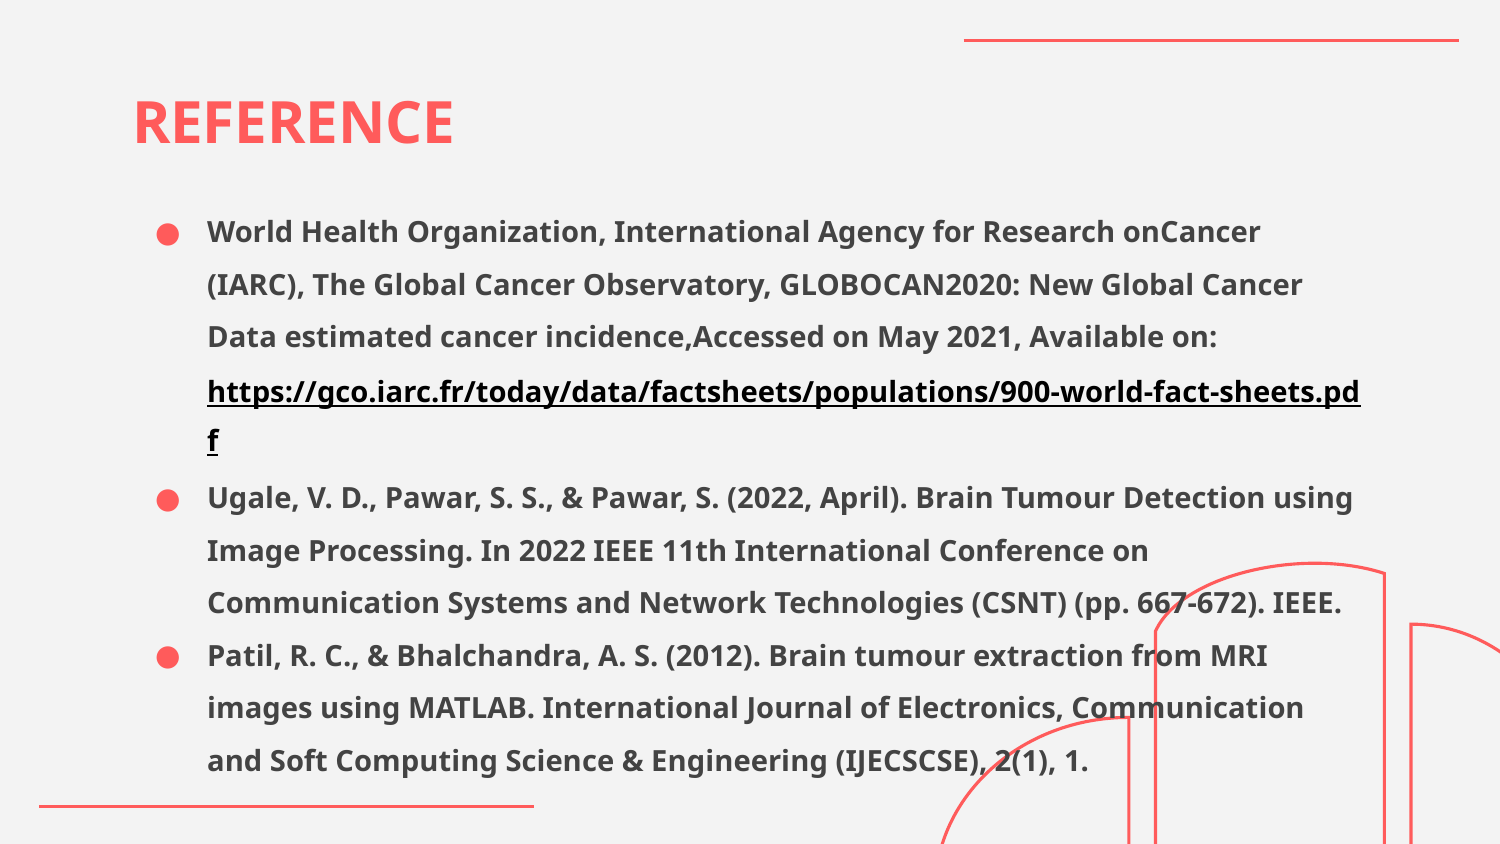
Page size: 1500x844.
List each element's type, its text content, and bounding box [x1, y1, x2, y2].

subtitle World Health Organization, International Agency for Research onCancer (IARC), The Global Cancer Observatory, GLOBOCAN2020: New Global Cancer Data estimated cancer incidence,Accessed on May 2021, Available on: https://gco.iarc.fr/today/data/factsheets/populations/900-world-fact-sheets.pdf Ugale, V. D., Pawar, S. S., & Pawar, S. (2022, April). Brain Tumour Detection using Image Processing. In 2022 IEEE 11th International Conference on Communication Systems and Network Technologies (CSNT) (pp. 667-672). IEEE. Patil, R. C., & Bhalchandra, A. S. (2012). Brain tumour extraction from MRI images using MATLAB. International Journal of Electronics, Communication and Soft Computing Science & Engineering (IJECSCSE), 2(1), 1. [117, 181, 1383, 751]
title REFERENCE [117, 70, 1383, 148]
